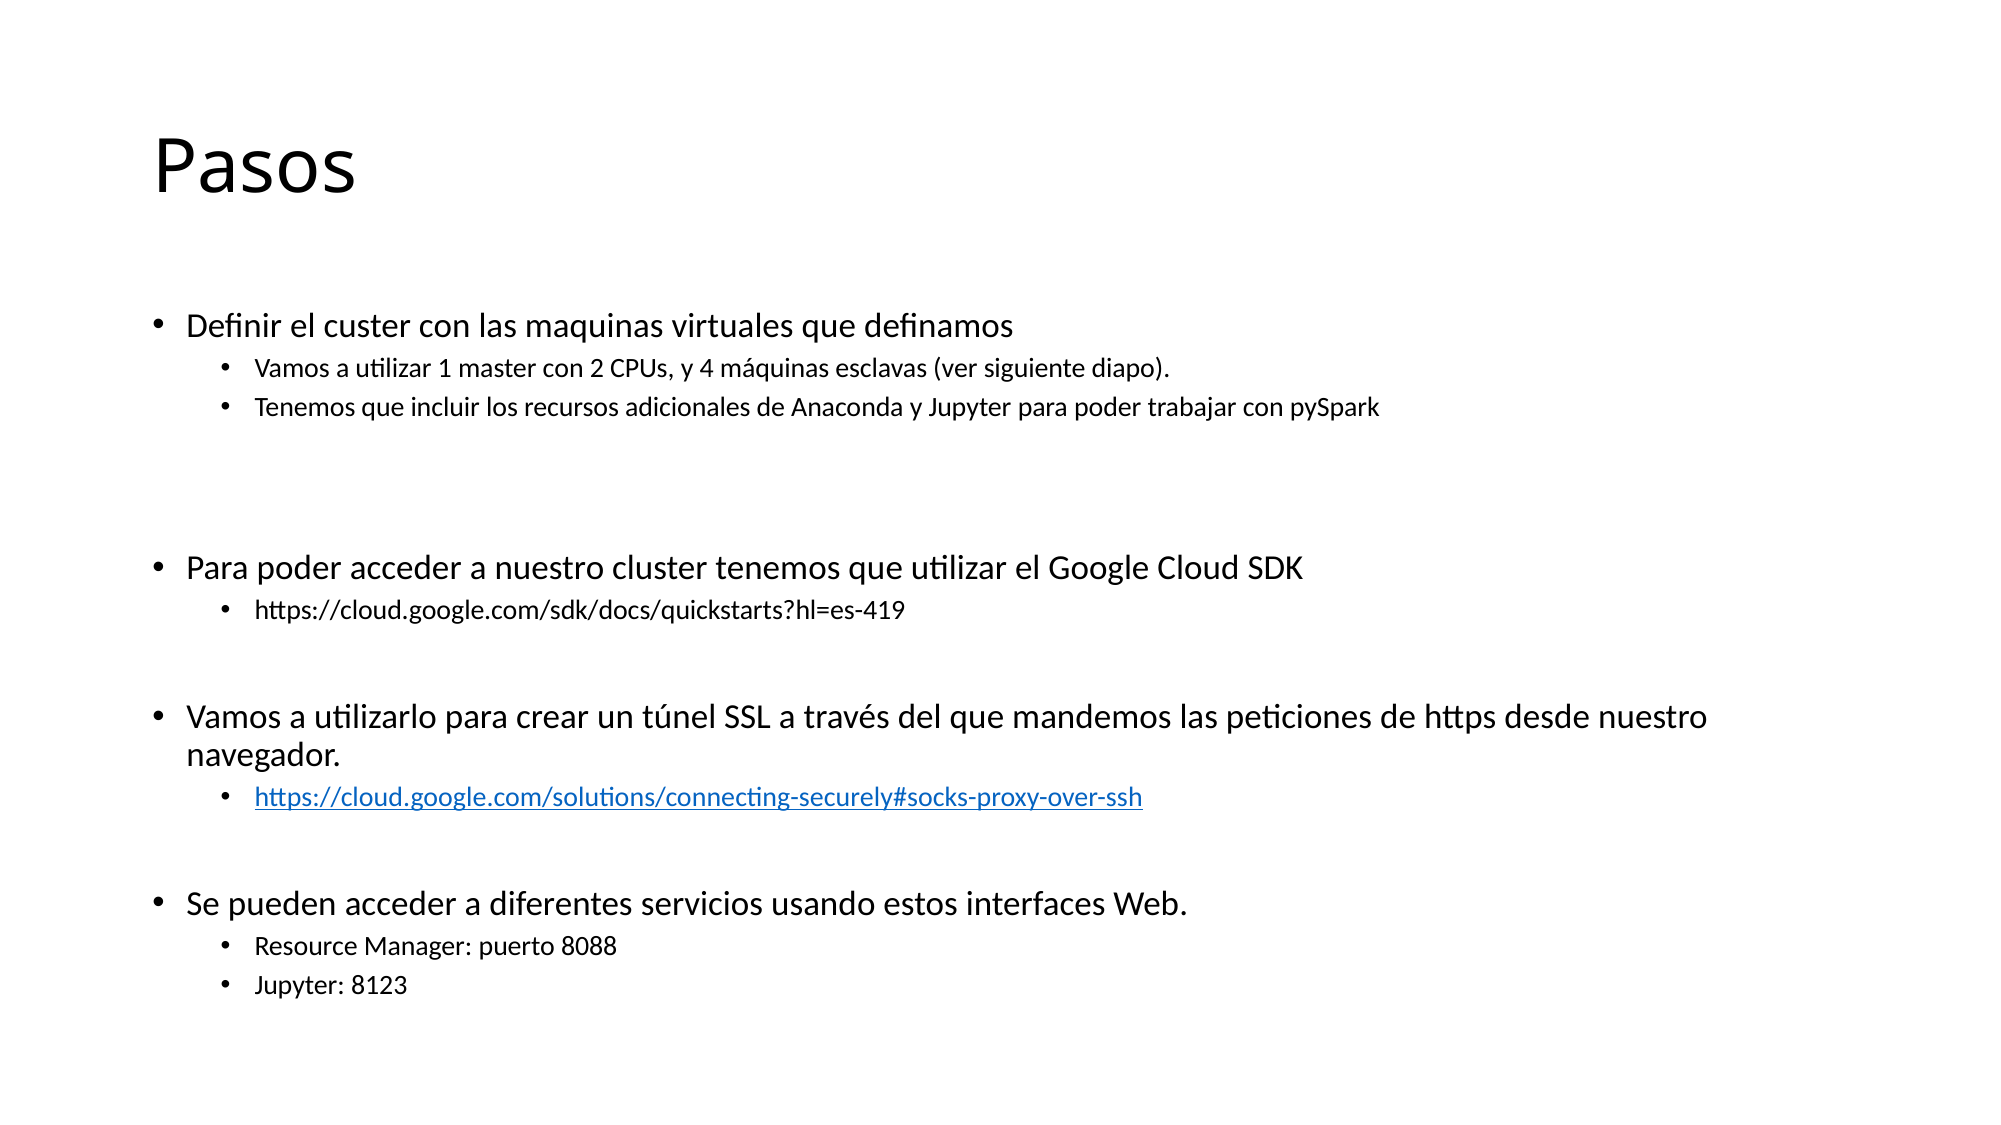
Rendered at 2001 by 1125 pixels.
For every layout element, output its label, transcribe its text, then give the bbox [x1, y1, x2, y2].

title Pasos [137, 59, 1863, 278]
list Definir el custer con las maquinas virtuales que definamos Vamos a utilizar 1 master con 2 CPUs, y 4 máquinas esclavas (ver siguiente diapo). Tenemos que incluir los recursos adicionales de Anaconda y Jupyter para poder trabajar con pySpark Para poder acceder a nuestro cluster tenemos que utilizar el Google Cloud SDK https://cloud.google.com/sdk/docs/quickstarts?hl=es-419 Vamos a utilizarlo para crear un túnel SSL a través del que mandemos las peticiones de https desde nuestro navegador. https://cloud.google.com/solutions/connecting-securely#socks-proxy-over-ssh Se pueden acceder a diferentes servicios usando estos interfaces Web. Resource Manager: puerto 8088 Jupyter: 8123 [137, 299, 1863, 1014]
